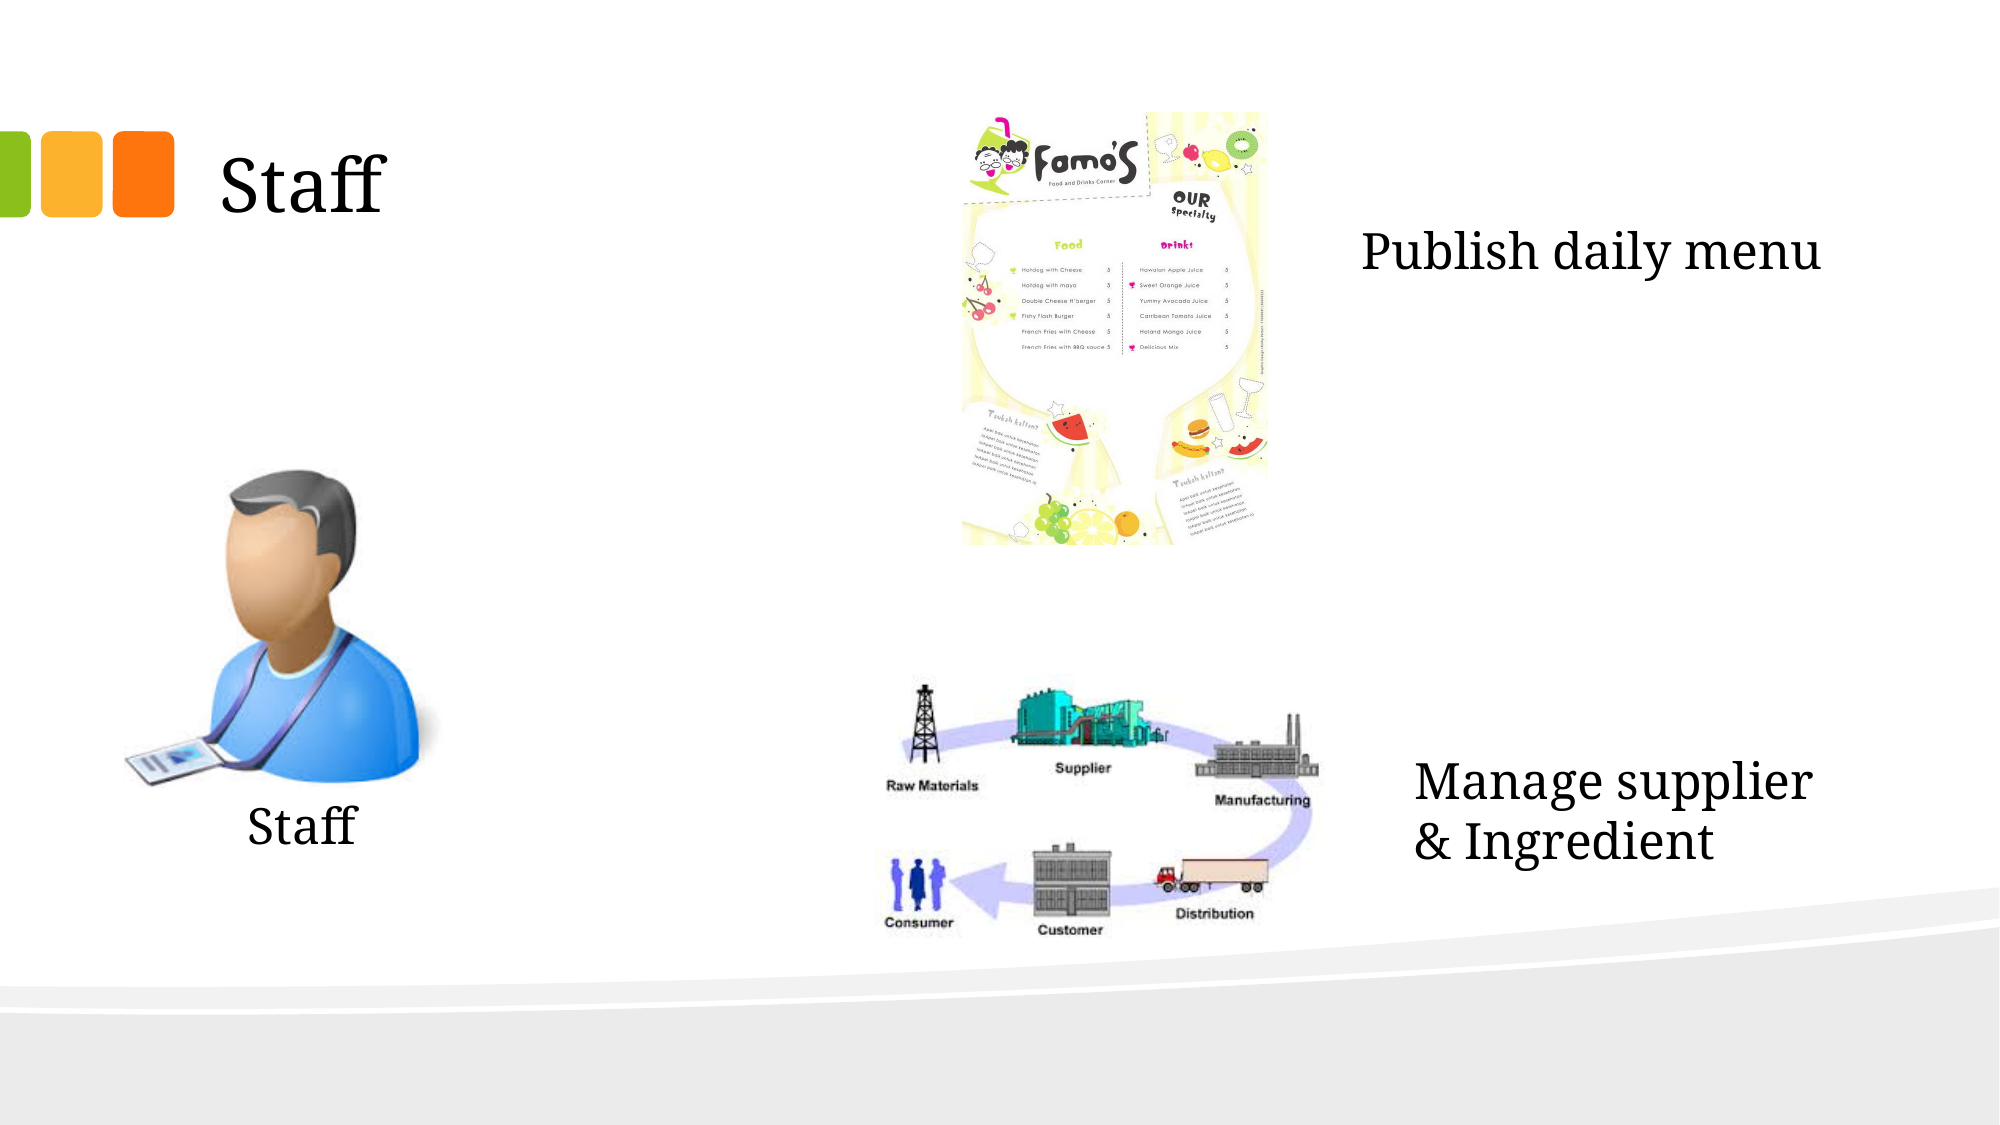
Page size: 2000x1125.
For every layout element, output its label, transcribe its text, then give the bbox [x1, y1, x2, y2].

text_box Manage supplier & Ingredient [1399, 741, 1850, 877]
text_box Staff [232, 788, 371, 863]
picture [124, 468, 444, 788]
title Staff [199, 24, 1800, 238]
picture [961, 112, 1269, 546]
picture [874, 674, 1330, 946]
text_box Publish daily menu [1346, 212, 1838, 288]
